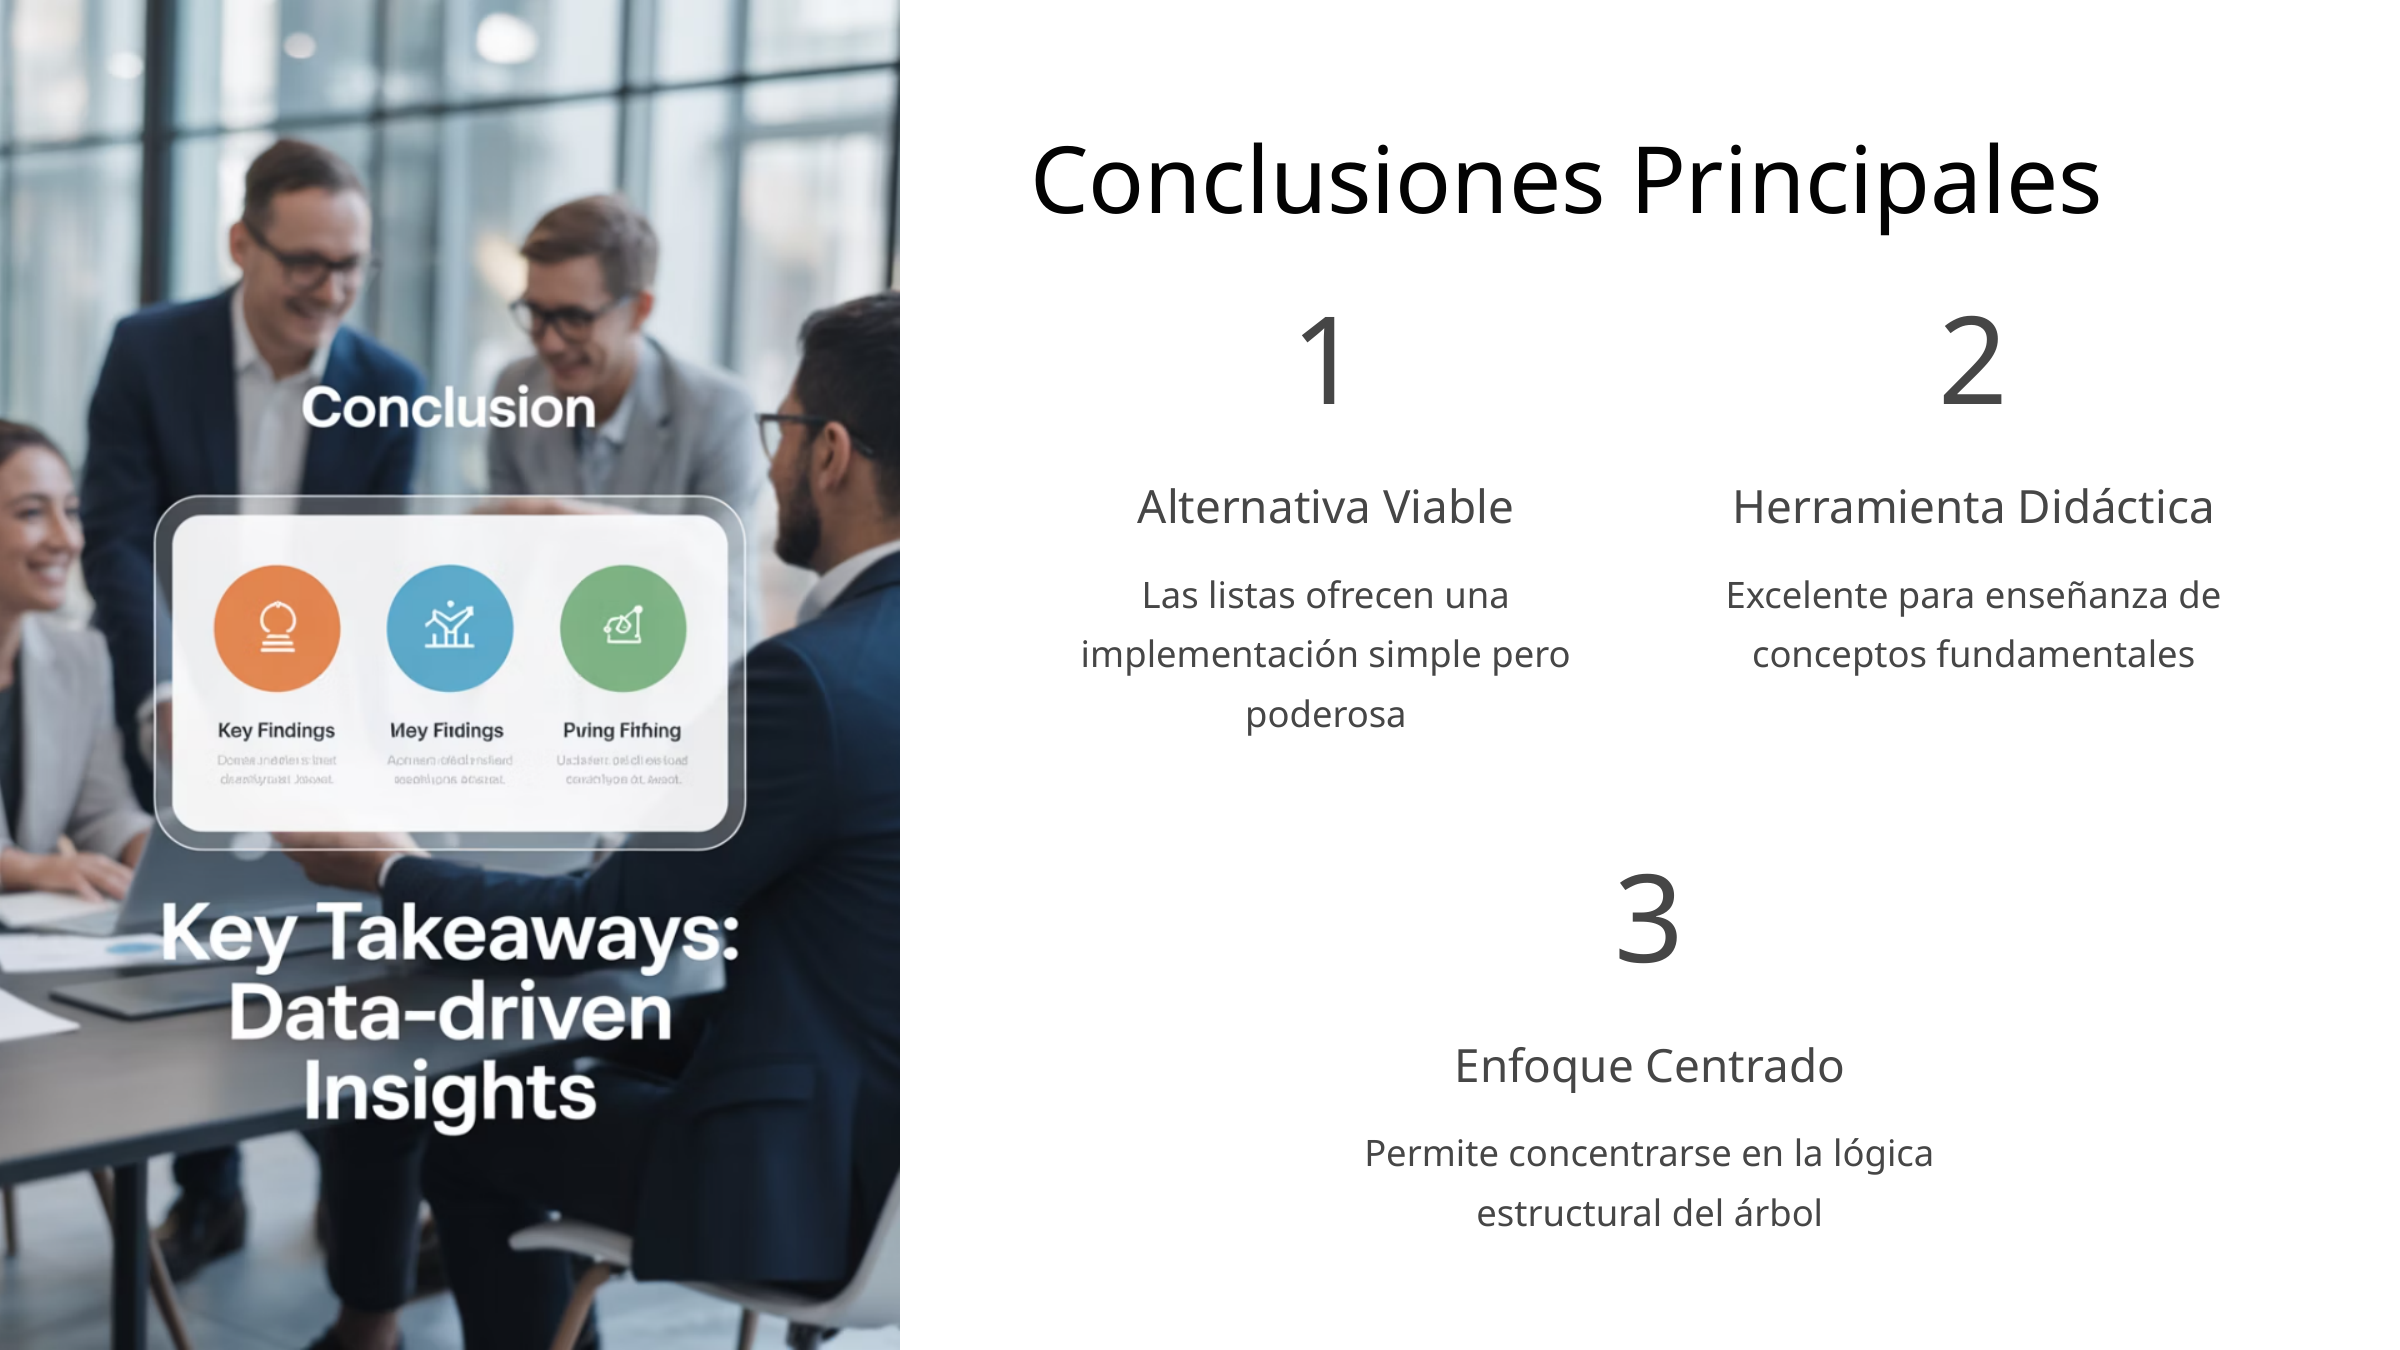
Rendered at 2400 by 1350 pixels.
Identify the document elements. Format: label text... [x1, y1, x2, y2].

text_box 1 [1030, 306, 1622, 430]
picture [0, 0, 900, 1350]
text_box Herramienta Didáctica [1720, 475, 2228, 534]
text_box 3 [1354, 865, 1946, 988]
text_box Conclusiones Principales [1030, 116, 2153, 233]
text_box Enfoque Centrado [1417, 1034, 1883, 1093]
text_box Las listas ofrecen una implementación simple pero poderosa [1030, 556, 1622, 735]
text_box Alternativa Viable [1093, 475, 1559, 534]
text_box Excelente para enseñanza de conceptos fundamentales [1677, 556, 2270, 676]
text_box Permite concentrarse en la lógica estructural del árbol [1354, 1114, 1946, 1234]
text_box 2 [1677, 306, 2270, 430]
